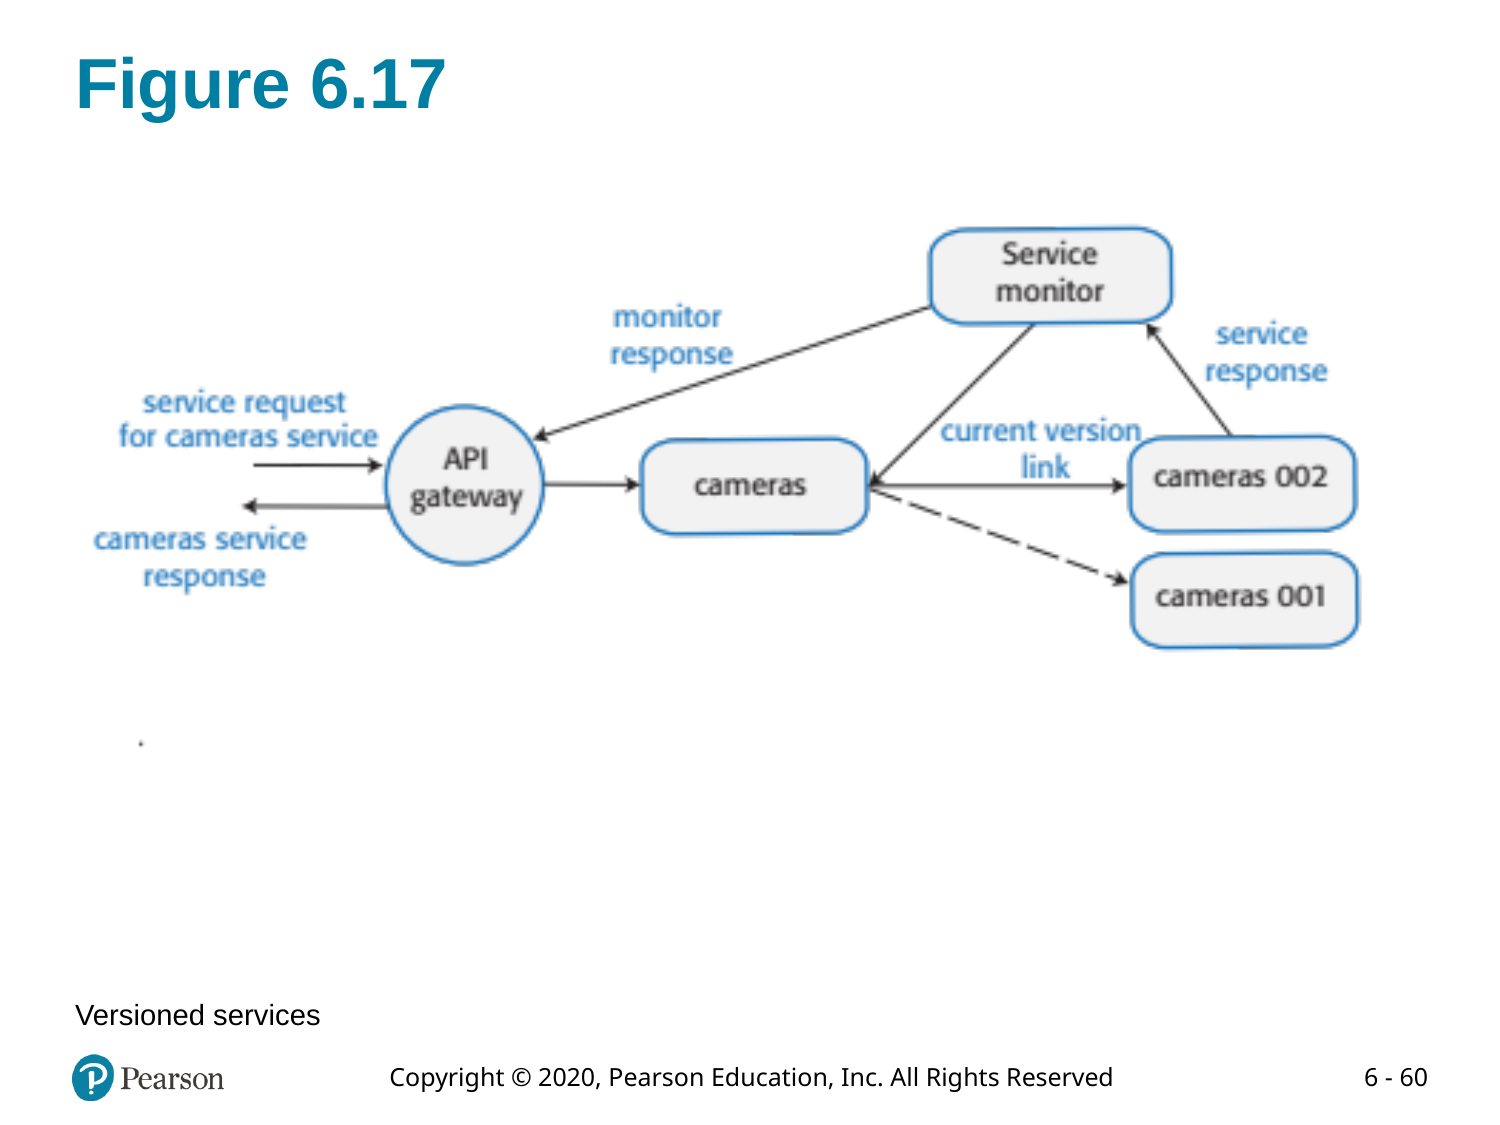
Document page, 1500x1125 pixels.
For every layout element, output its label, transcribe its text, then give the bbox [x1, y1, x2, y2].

picture [99, 1054, 224, 1101]
picture [48, 199, 1452, 751]
picture [81, 1064, 107, 1089]
list Versioned services [75, 880, 1425, 1031]
picture [72, 1054, 89, 1072]
picture [72, 1087, 83, 1101]
title Figure 6.17 [75, 37, 1425, 198]
